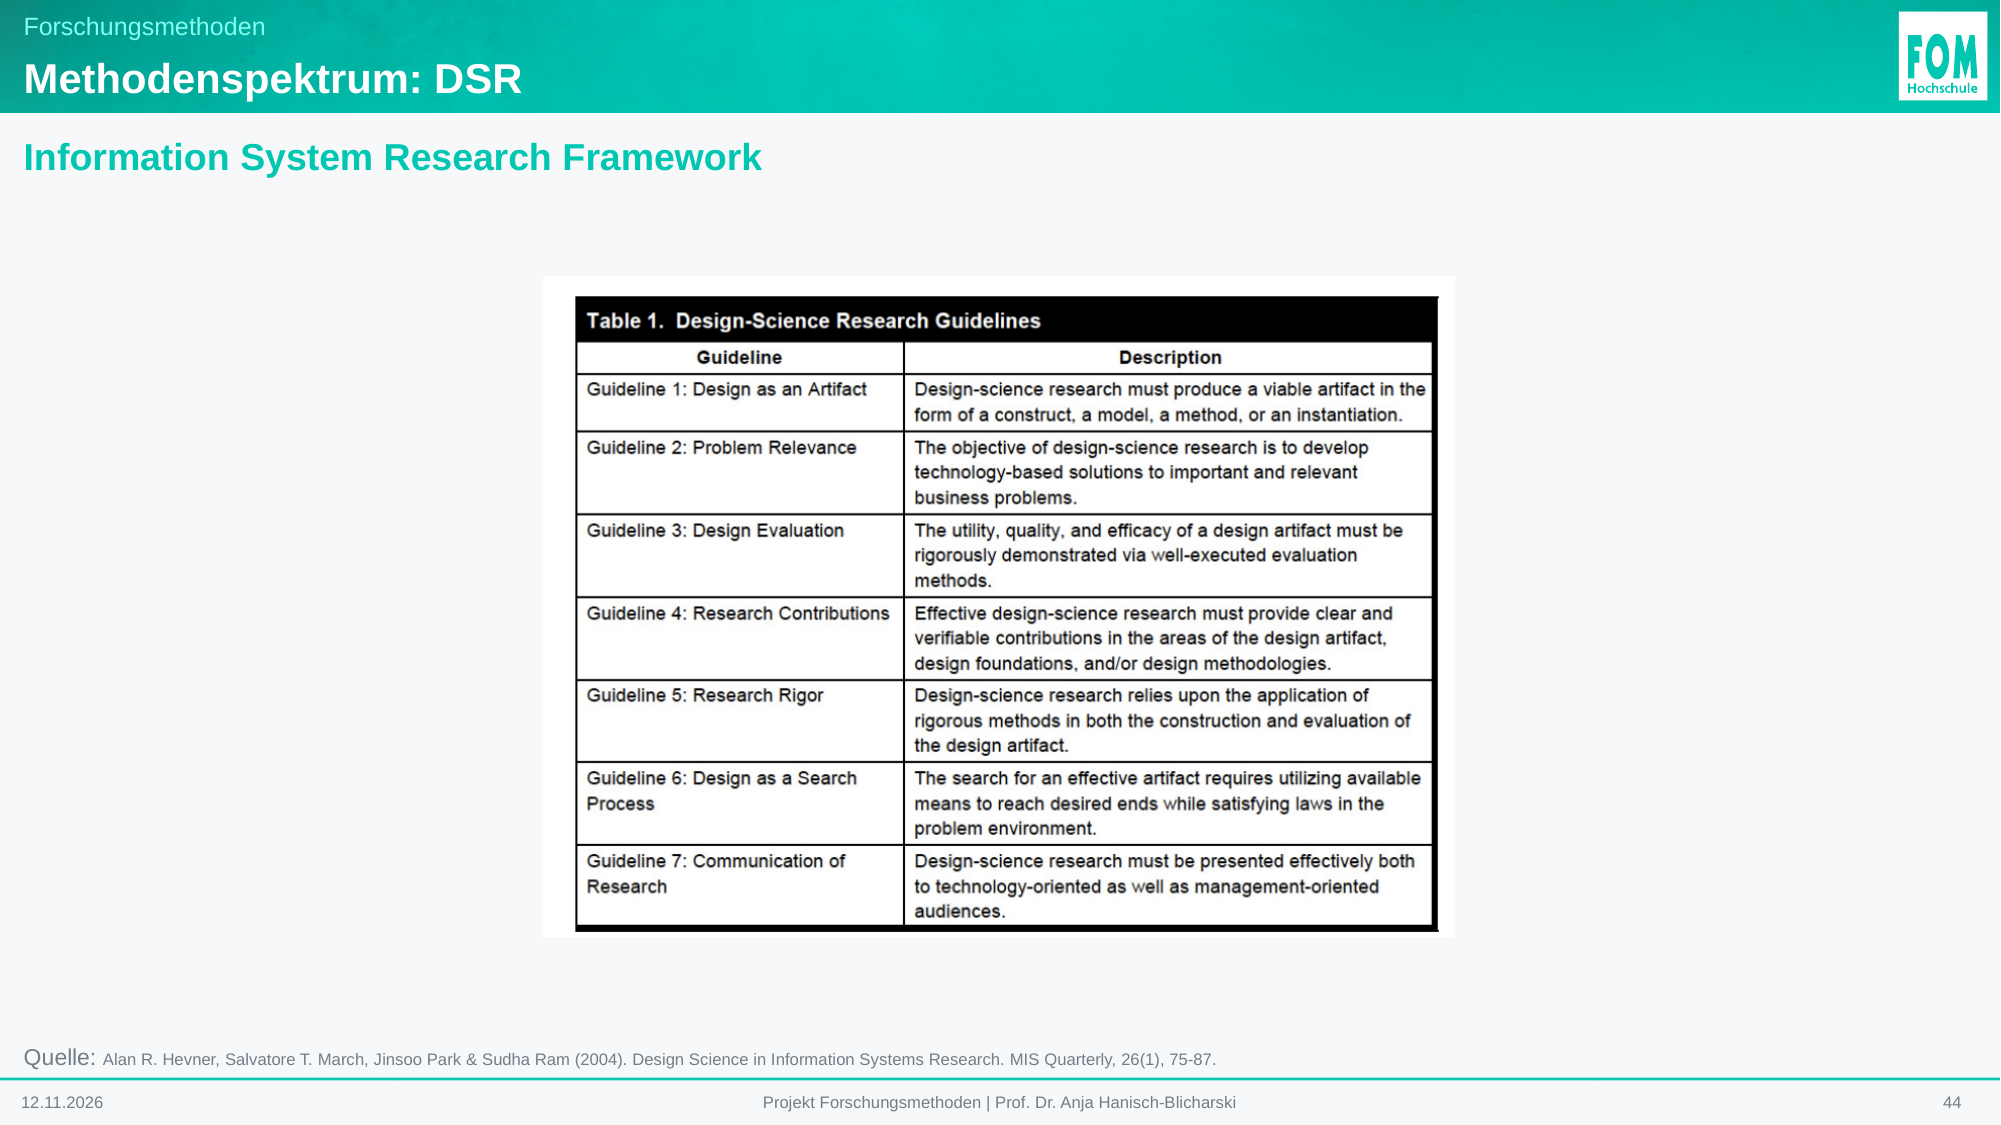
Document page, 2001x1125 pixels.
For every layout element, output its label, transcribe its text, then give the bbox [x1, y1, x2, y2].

list Quelle: Alan R. Hevner, Salvatore T. March, Jinsoo Park & Sudha Ram (2004). Design Science in Information Systems Research. MIS Quarterly, 26(1), 75-87. [23, 1021, 1977, 1071]
slide_number 44 [1659, 1084, 1977, 1125]
footer Projekt Forschungsmethoden | Prof. Dr. Anja Hanisch-Blicharski [391, 1084, 1609, 1125]
title Forschungsmethoden [23, 10, 1784, 41]
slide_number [21, 1084, 357, 1125]
list Methodenspektrum: DSR [23, 51, 1784, 107]
picture [0, 0, 2000, 113]
picture [543, 276, 1455, 937]
list Information System Research Framework [23, 133, 1977, 1018]
